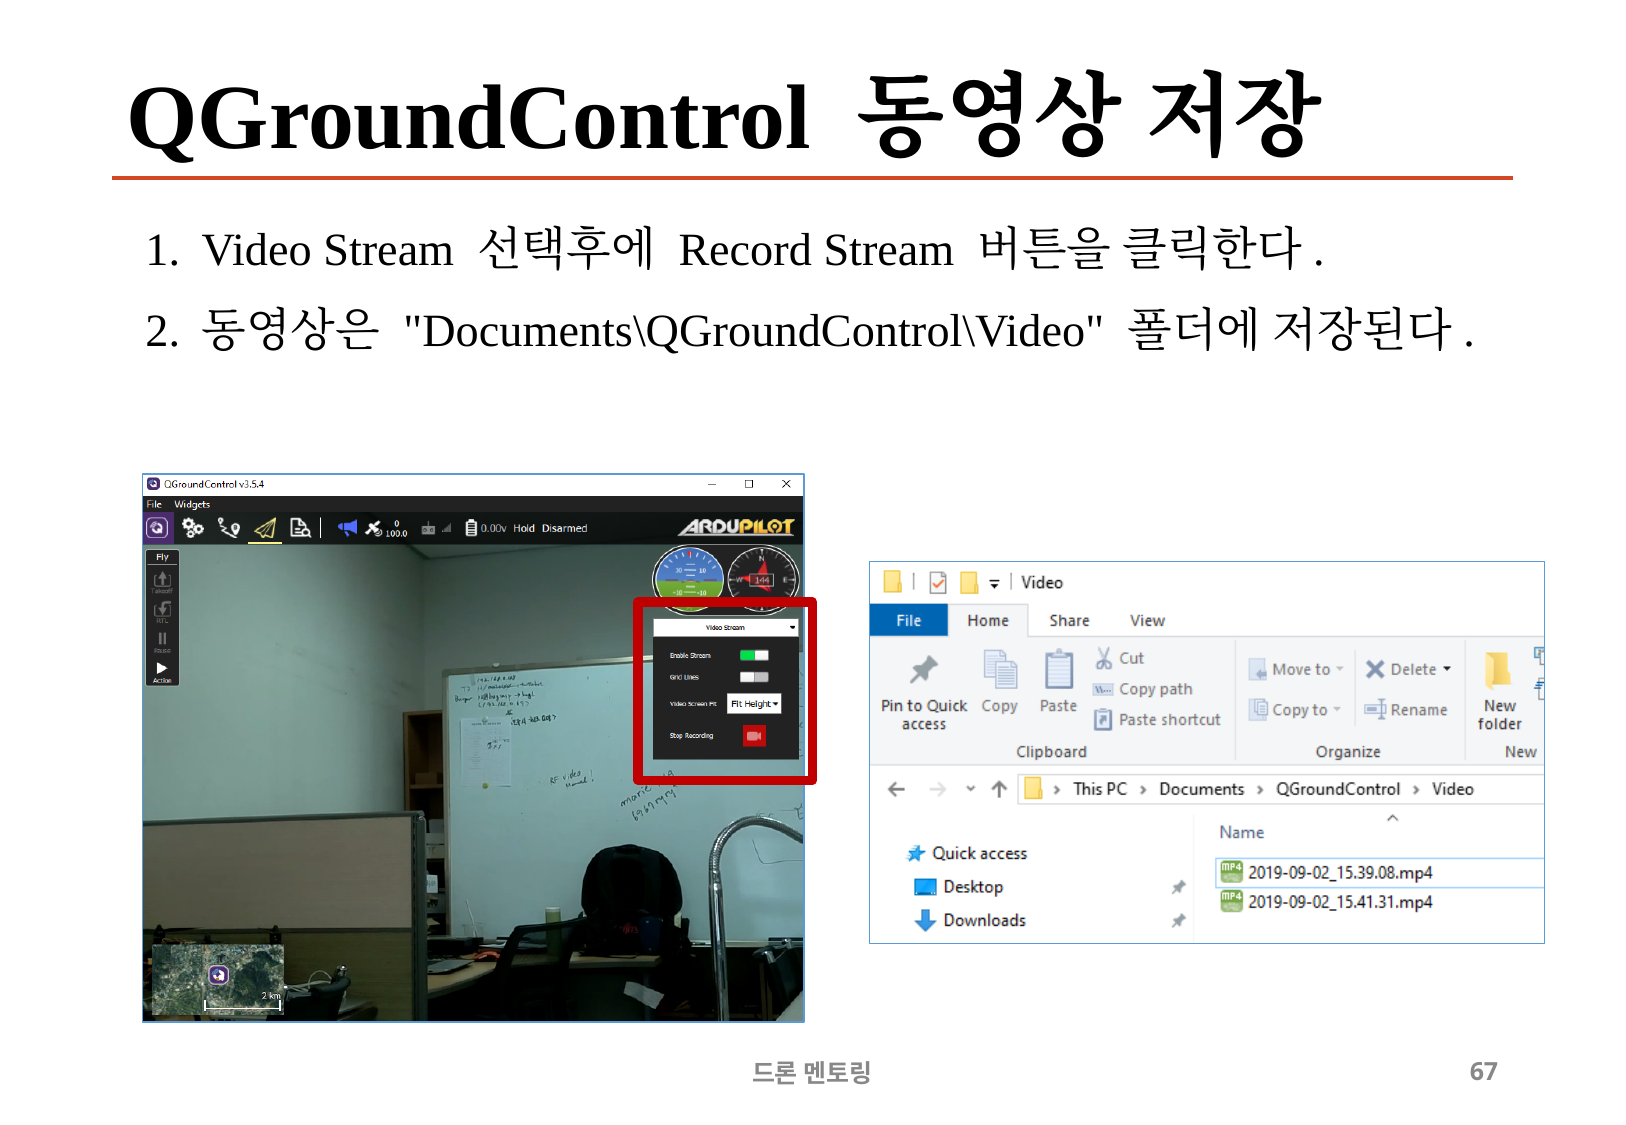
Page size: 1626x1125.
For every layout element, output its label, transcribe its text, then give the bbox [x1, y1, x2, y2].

title QGroundControl 동영상 저장 [111, 59, 1514, 179]
picture [869, 562, 1545, 943]
slide_number ‹#› [1433, 1042, 1514, 1103]
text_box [142, 474, 813, 1022]
footer 드론 멘토링 [538, 1042, 1087, 1103]
list Video Stream 선택후에 Record Stream 버튼을 클릭한다. 동영상은 "Documents\QGroundControl\Video" 폴더에 저장된다. [111, 205, 1514, 448]
